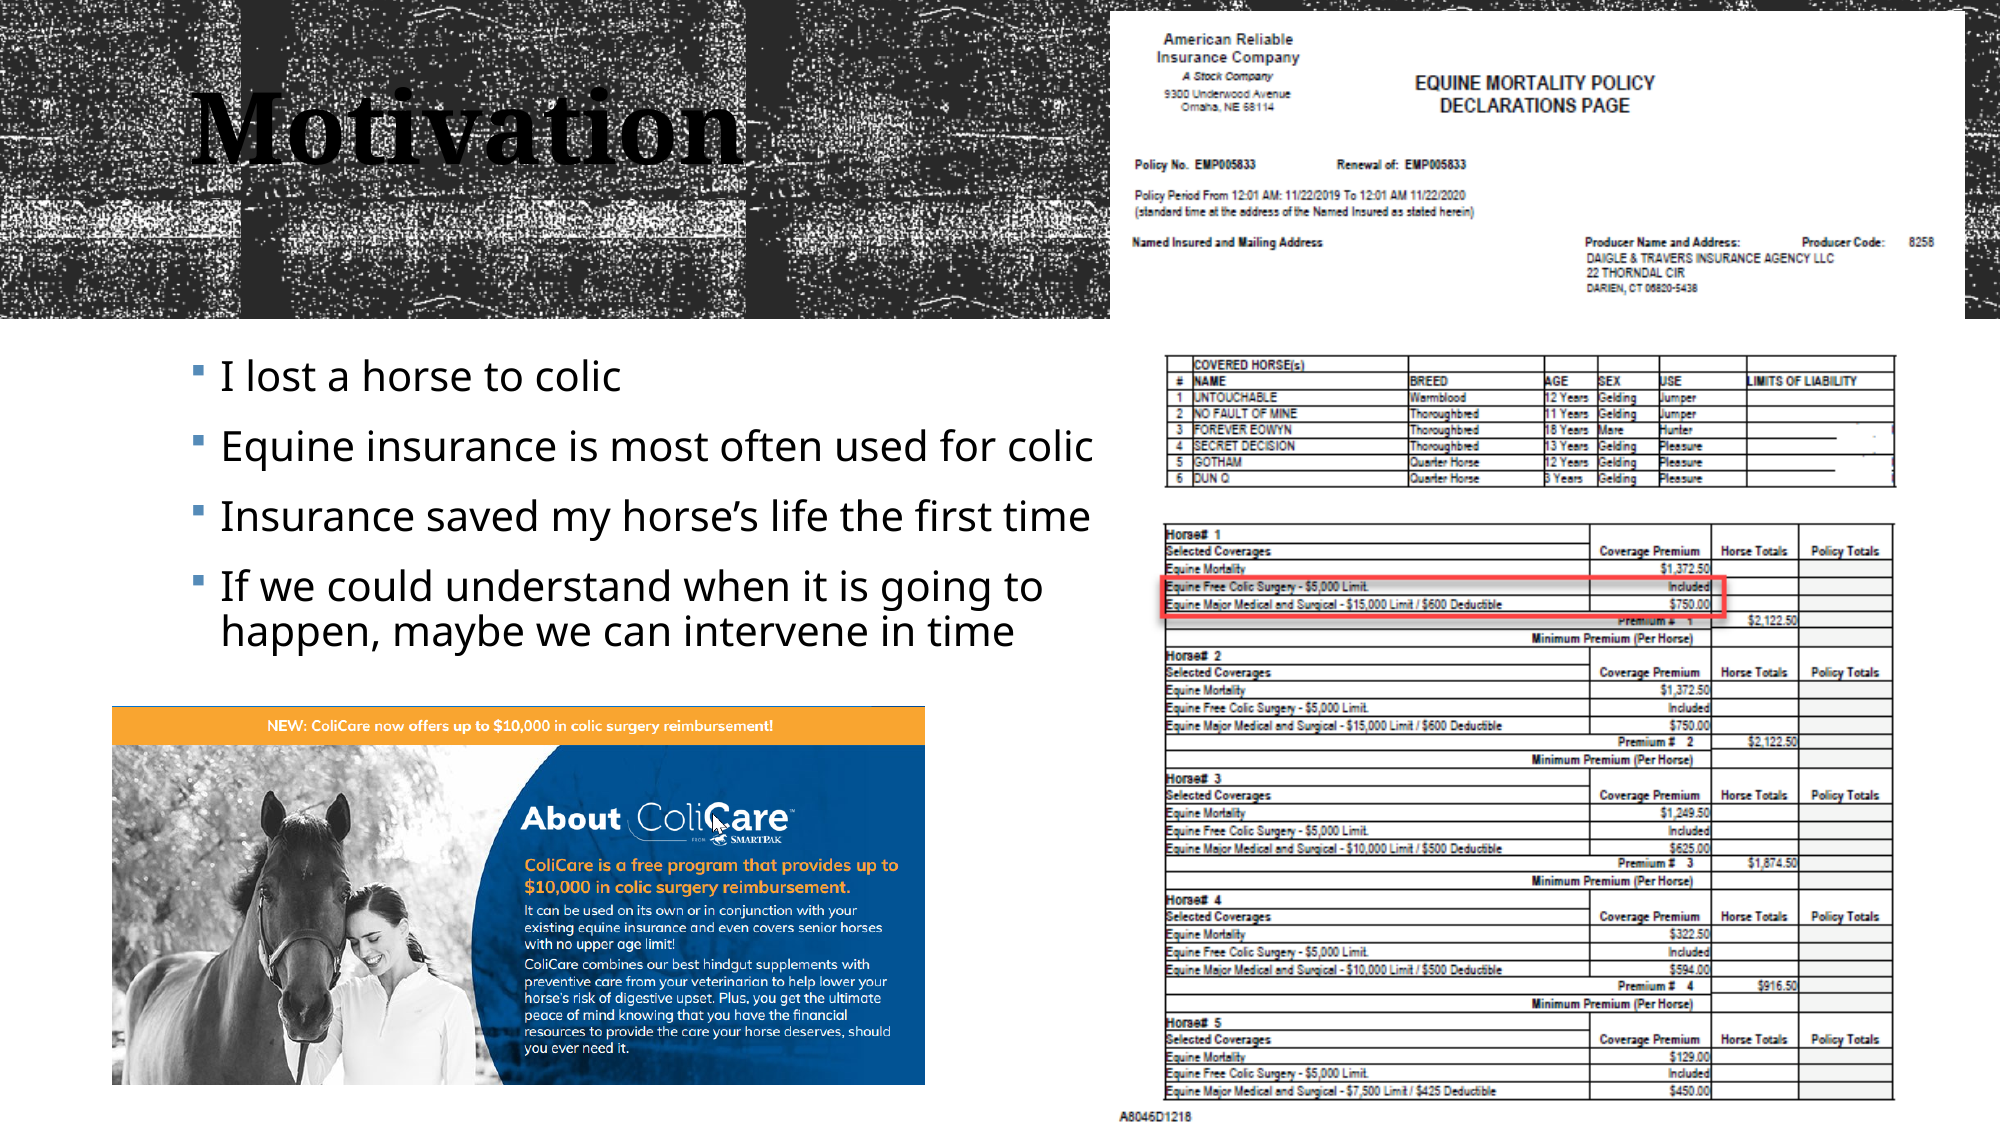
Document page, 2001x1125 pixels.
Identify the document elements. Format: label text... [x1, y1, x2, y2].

list I lost a horse to colic Equine insurance is most often used for colic Insurance saved my horse’s life the first time If we could understand when it is going to happen, maybe we can intervene in time [175, 348, 1110, 1013]
title Motivation [174, 0, 1825, 264]
table_cell Normal, increased, reduced, absent [1825, 0, 2000, 319]
picture [1110, 11, 1965, 1125]
table_cell Normal, increased, reduced, absent [0, 0, 1110, 319]
picture [112, 706, 925, 1085]
